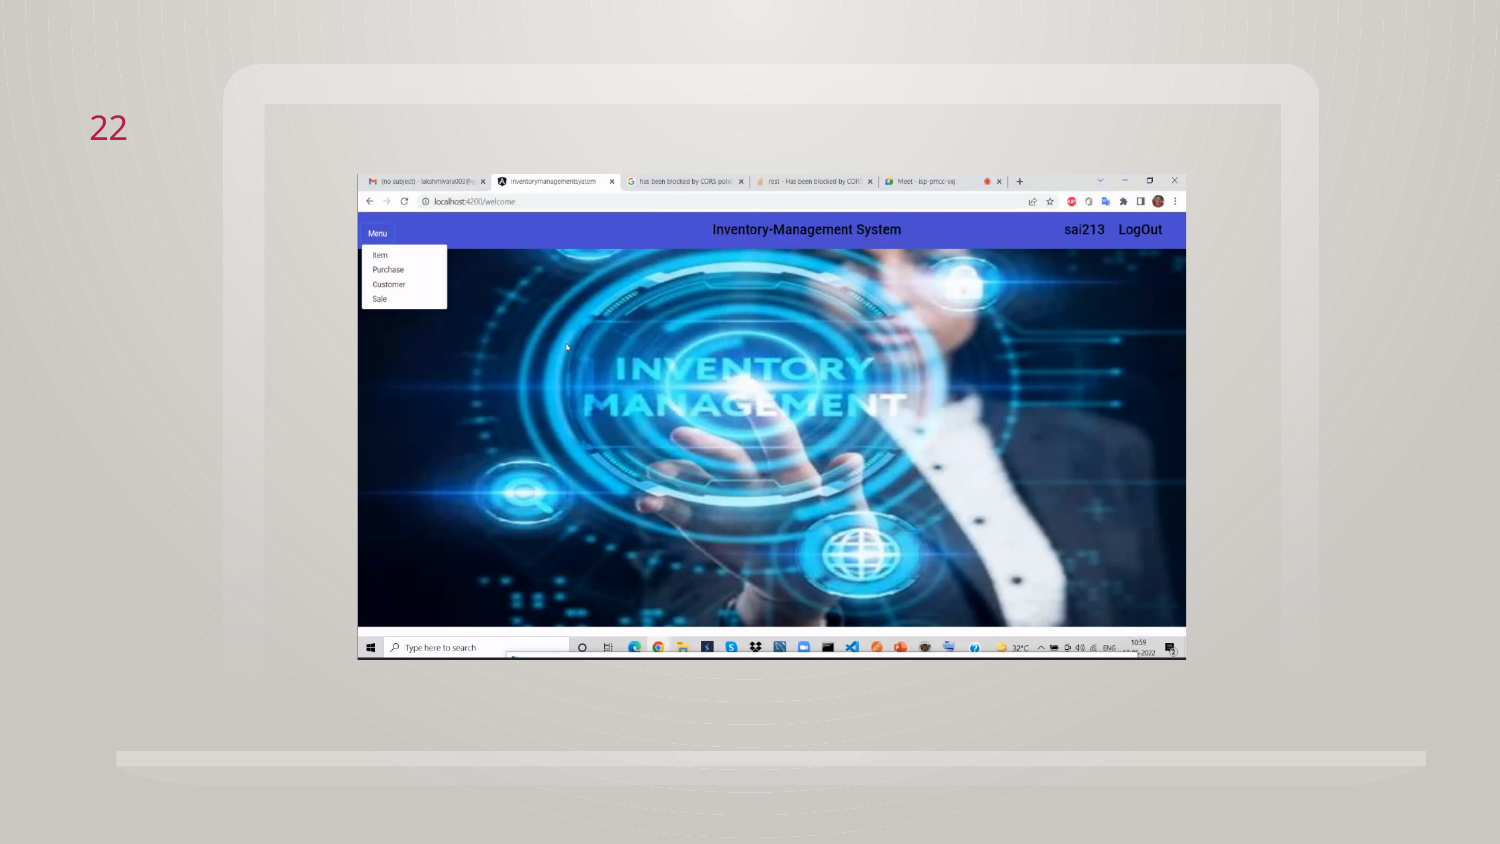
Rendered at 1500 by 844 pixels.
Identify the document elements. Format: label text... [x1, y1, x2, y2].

slide_number 22 [59, 98, 116, 161]
picture [357, 174, 1187, 661]
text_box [116, 64, 1427, 786]
